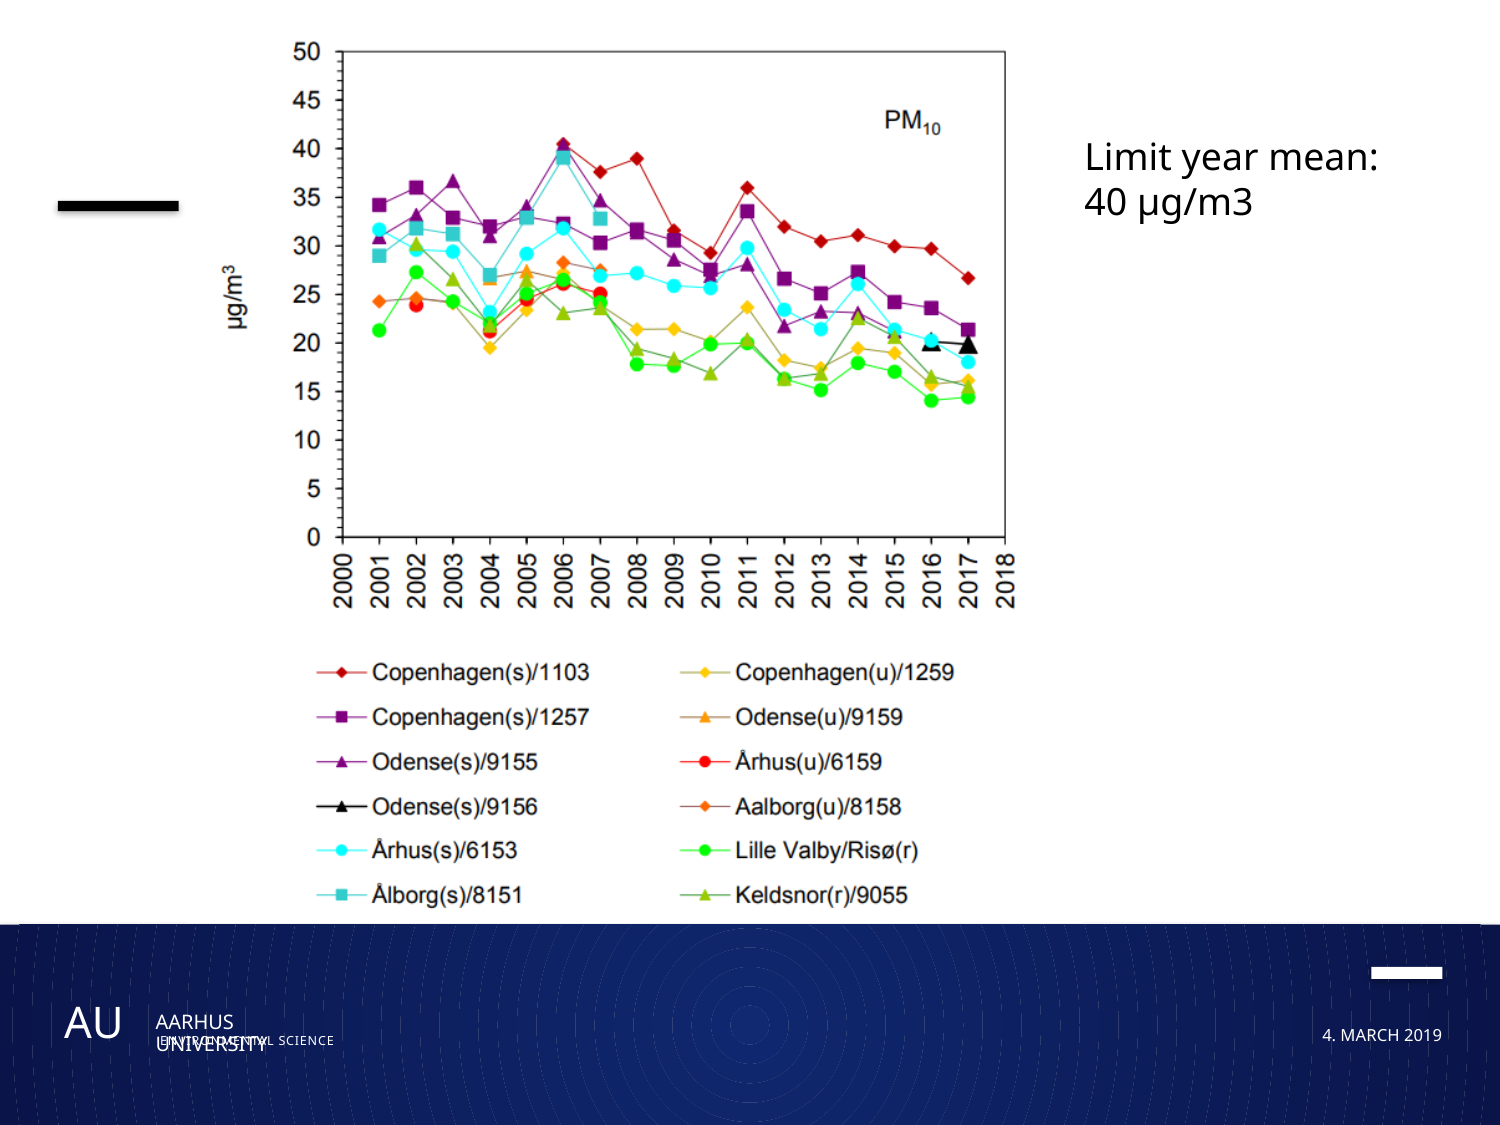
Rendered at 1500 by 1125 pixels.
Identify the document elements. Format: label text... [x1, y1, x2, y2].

picture [187, 24, 1083, 923]
text_box Limit year mean: 40 µg/m3 [1087, 125, 1394, 231]
